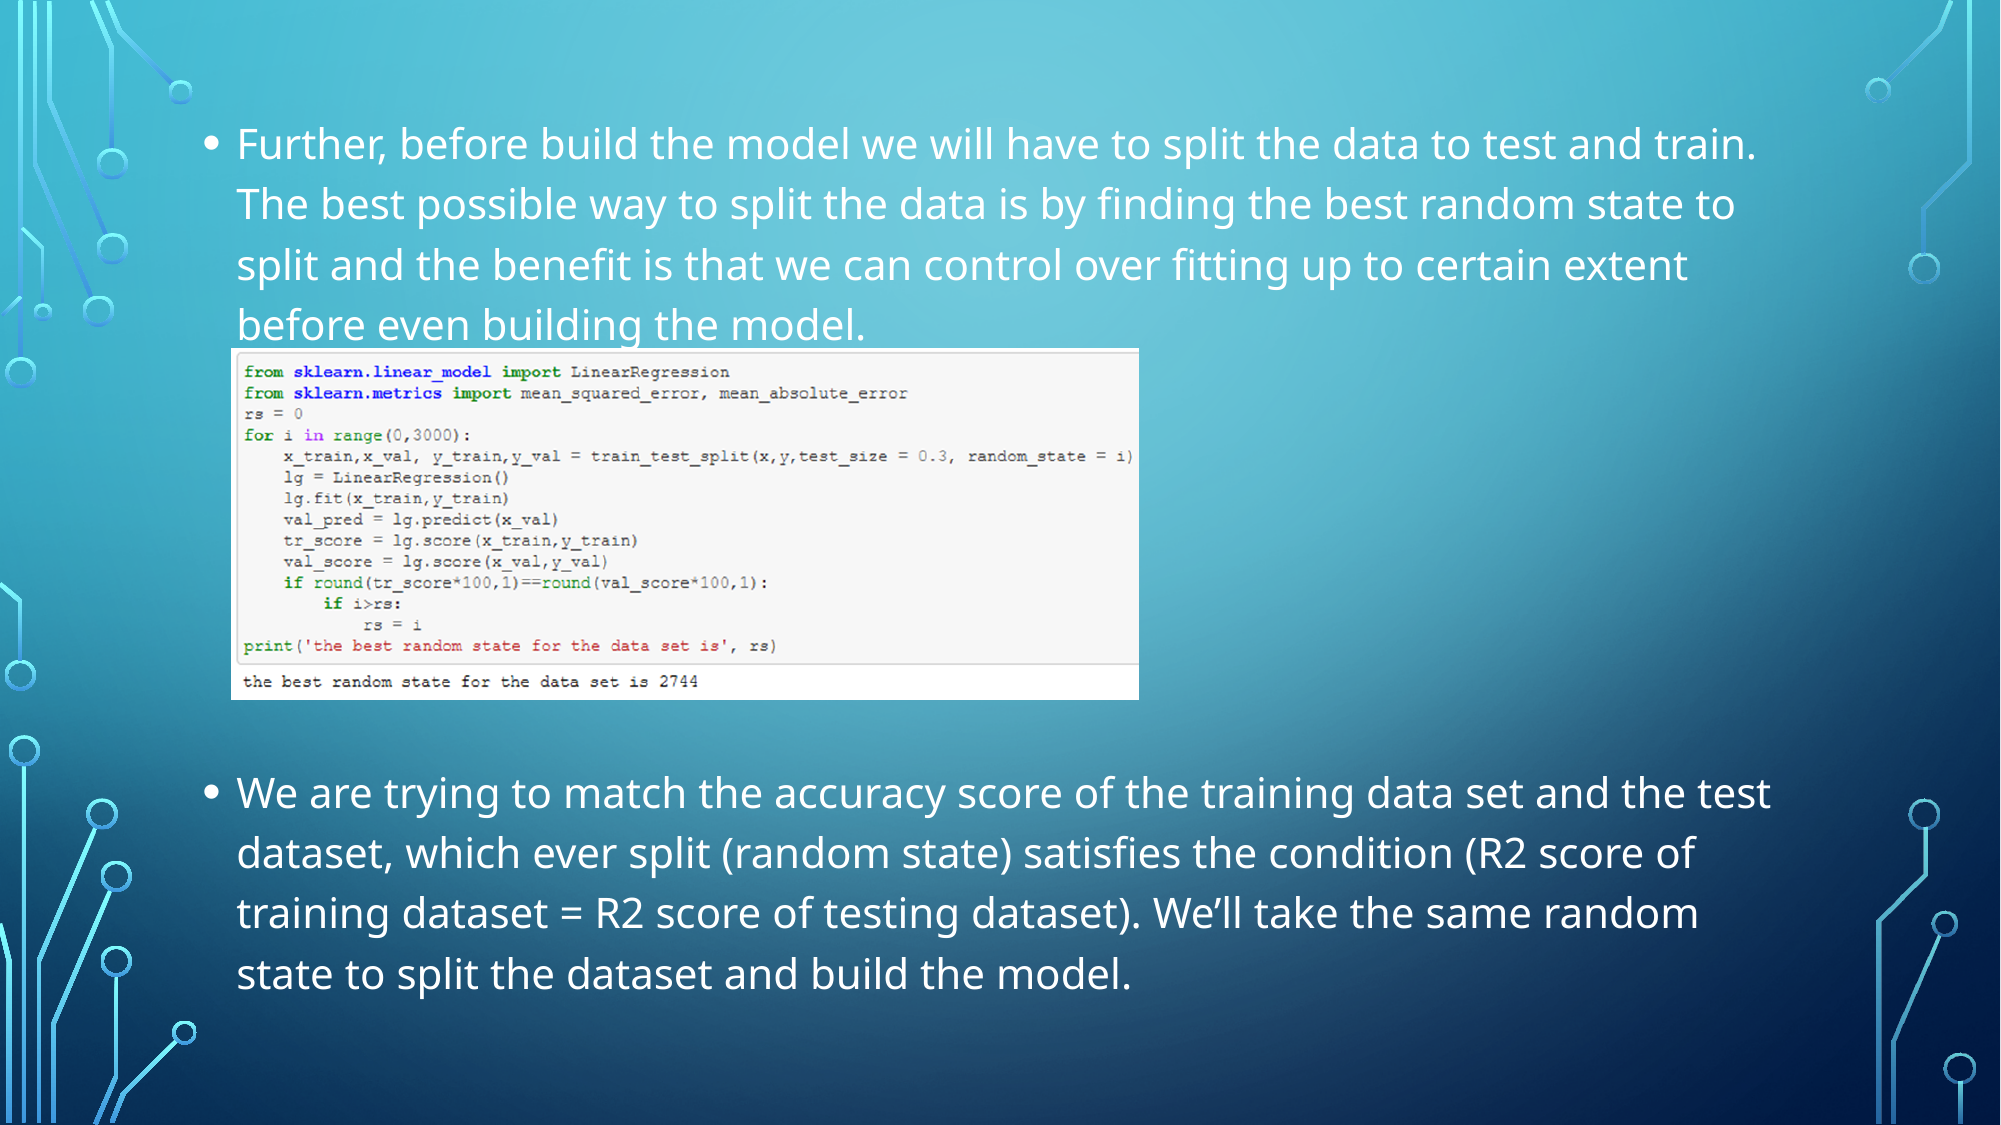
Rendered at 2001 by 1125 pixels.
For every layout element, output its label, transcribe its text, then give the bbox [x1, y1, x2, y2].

picture [231, 348, 1139, 701]
list Further, before build the model we will have to split the data to test and train. The best possible way to split the data is by finding the best random state to split and the benefit is that we can control over fitting up to certain extent before even building the model. We are trying to match the accuracy score of the training data set and the test dataset, which ever split (random state) satisfies the condition (R2 score of training dataset = R2 score of testing dataset). We’ll take the same random state to split the dataset and build the model. [187, 99, 1813, 1010]
